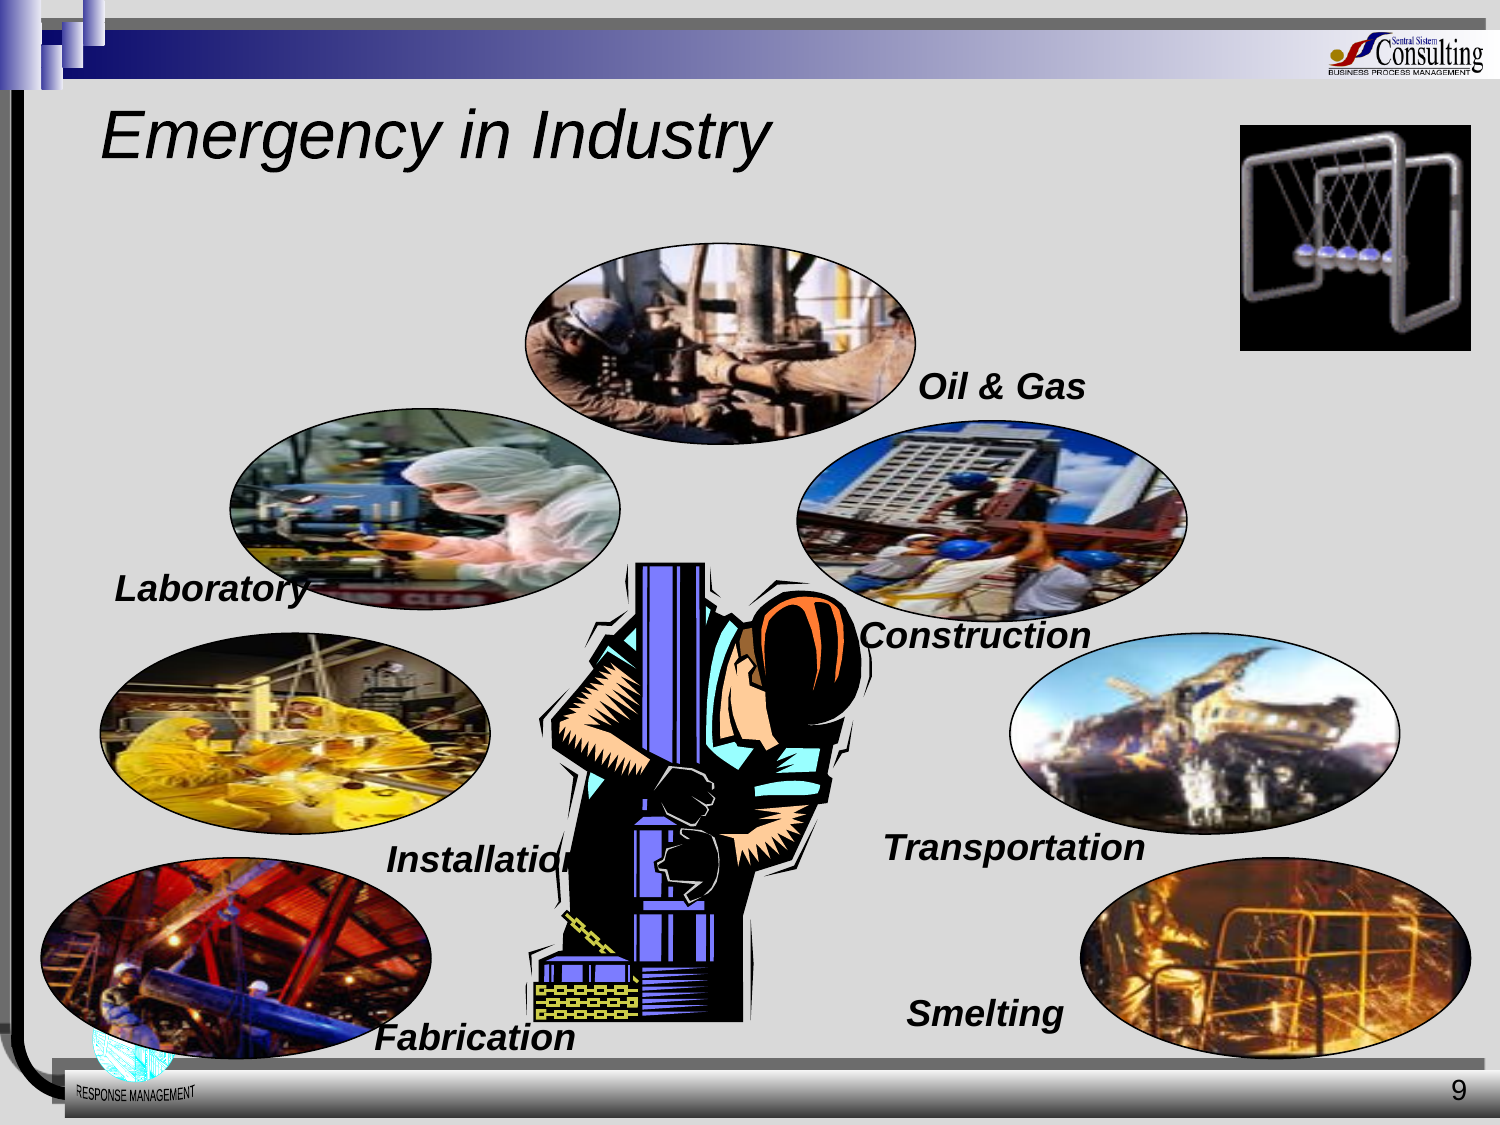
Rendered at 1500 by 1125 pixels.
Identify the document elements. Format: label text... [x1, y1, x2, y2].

text_box [797, 420, 1187, 609]
picture [525, 562, 873, 1023]
text_box [525, 243, 916, 445]
text_box Oil & Gas [915, 361, 1140, 409]
text_box [100, 633, 491, 835]
text_box Installation [383, 834, 520, 882]
picture [1328, 30, 1483, 75]
text_box [230, 408, 621, 610]
slide_number 9 [1131, 1063, 1483, 1125]
text_box [1009, 633, 1400, 835]
text_box Smelting [903, 987, 1129, 1036]
text_box Fabrication [372, 1011, 597, 1059]
text_box [1080, 857, 1471, 1059]
picture [1240, 125, 1471, 351]
text_box Construction [877, 609, 1105, 657]
text_box Laboratory [112, 562, 337, 610]
text_box [41, 857, 431, 1059]
text_box Transportation [879, 821, 1152, 870]
